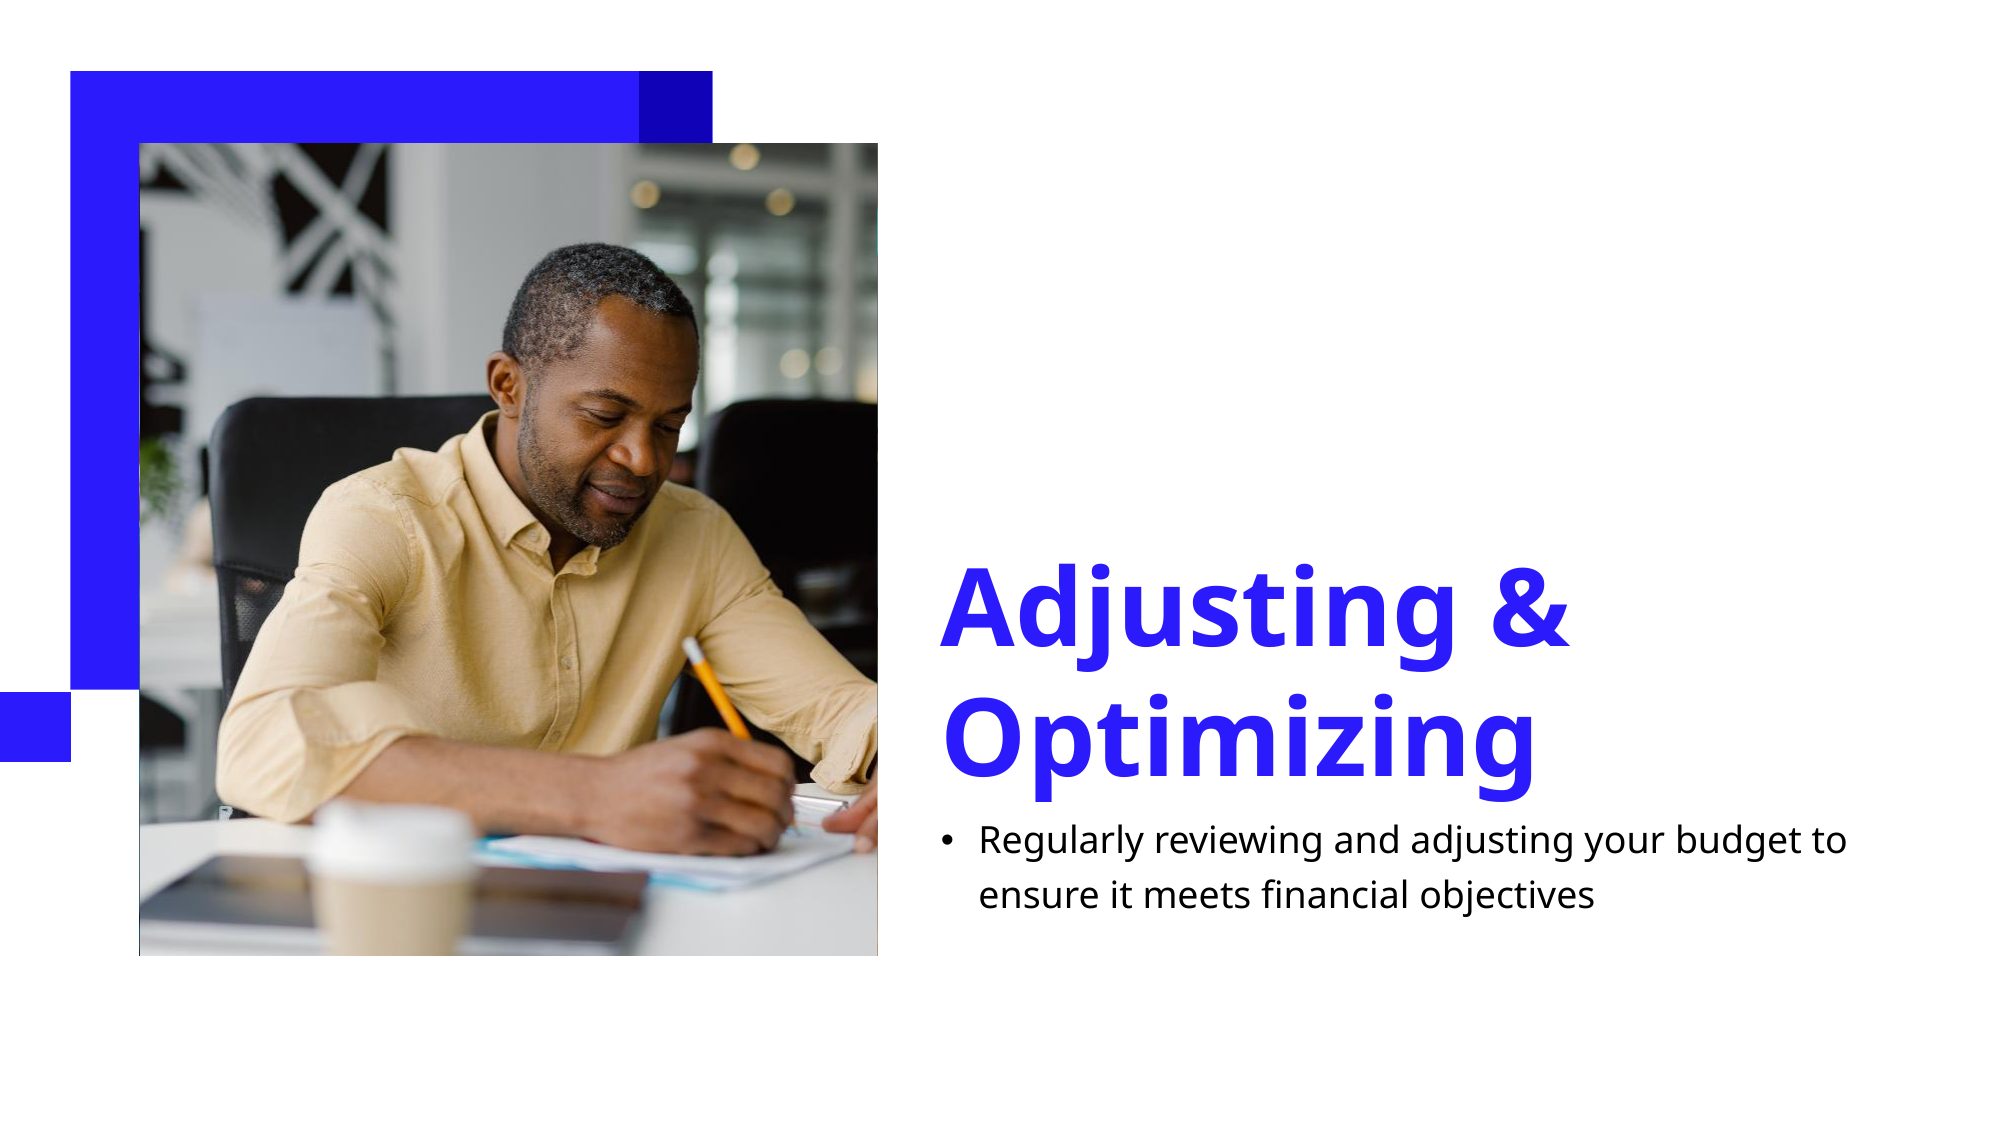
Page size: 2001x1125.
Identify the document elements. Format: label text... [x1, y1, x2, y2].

subtitle Regularly reviewing and adjusting your budget to ensure it meets financial objectives [940, 807, 1933, 956]
title Adjusting & Optimizing [940, 77, 1931, 798]
picture [139, 143, 878, 956]
